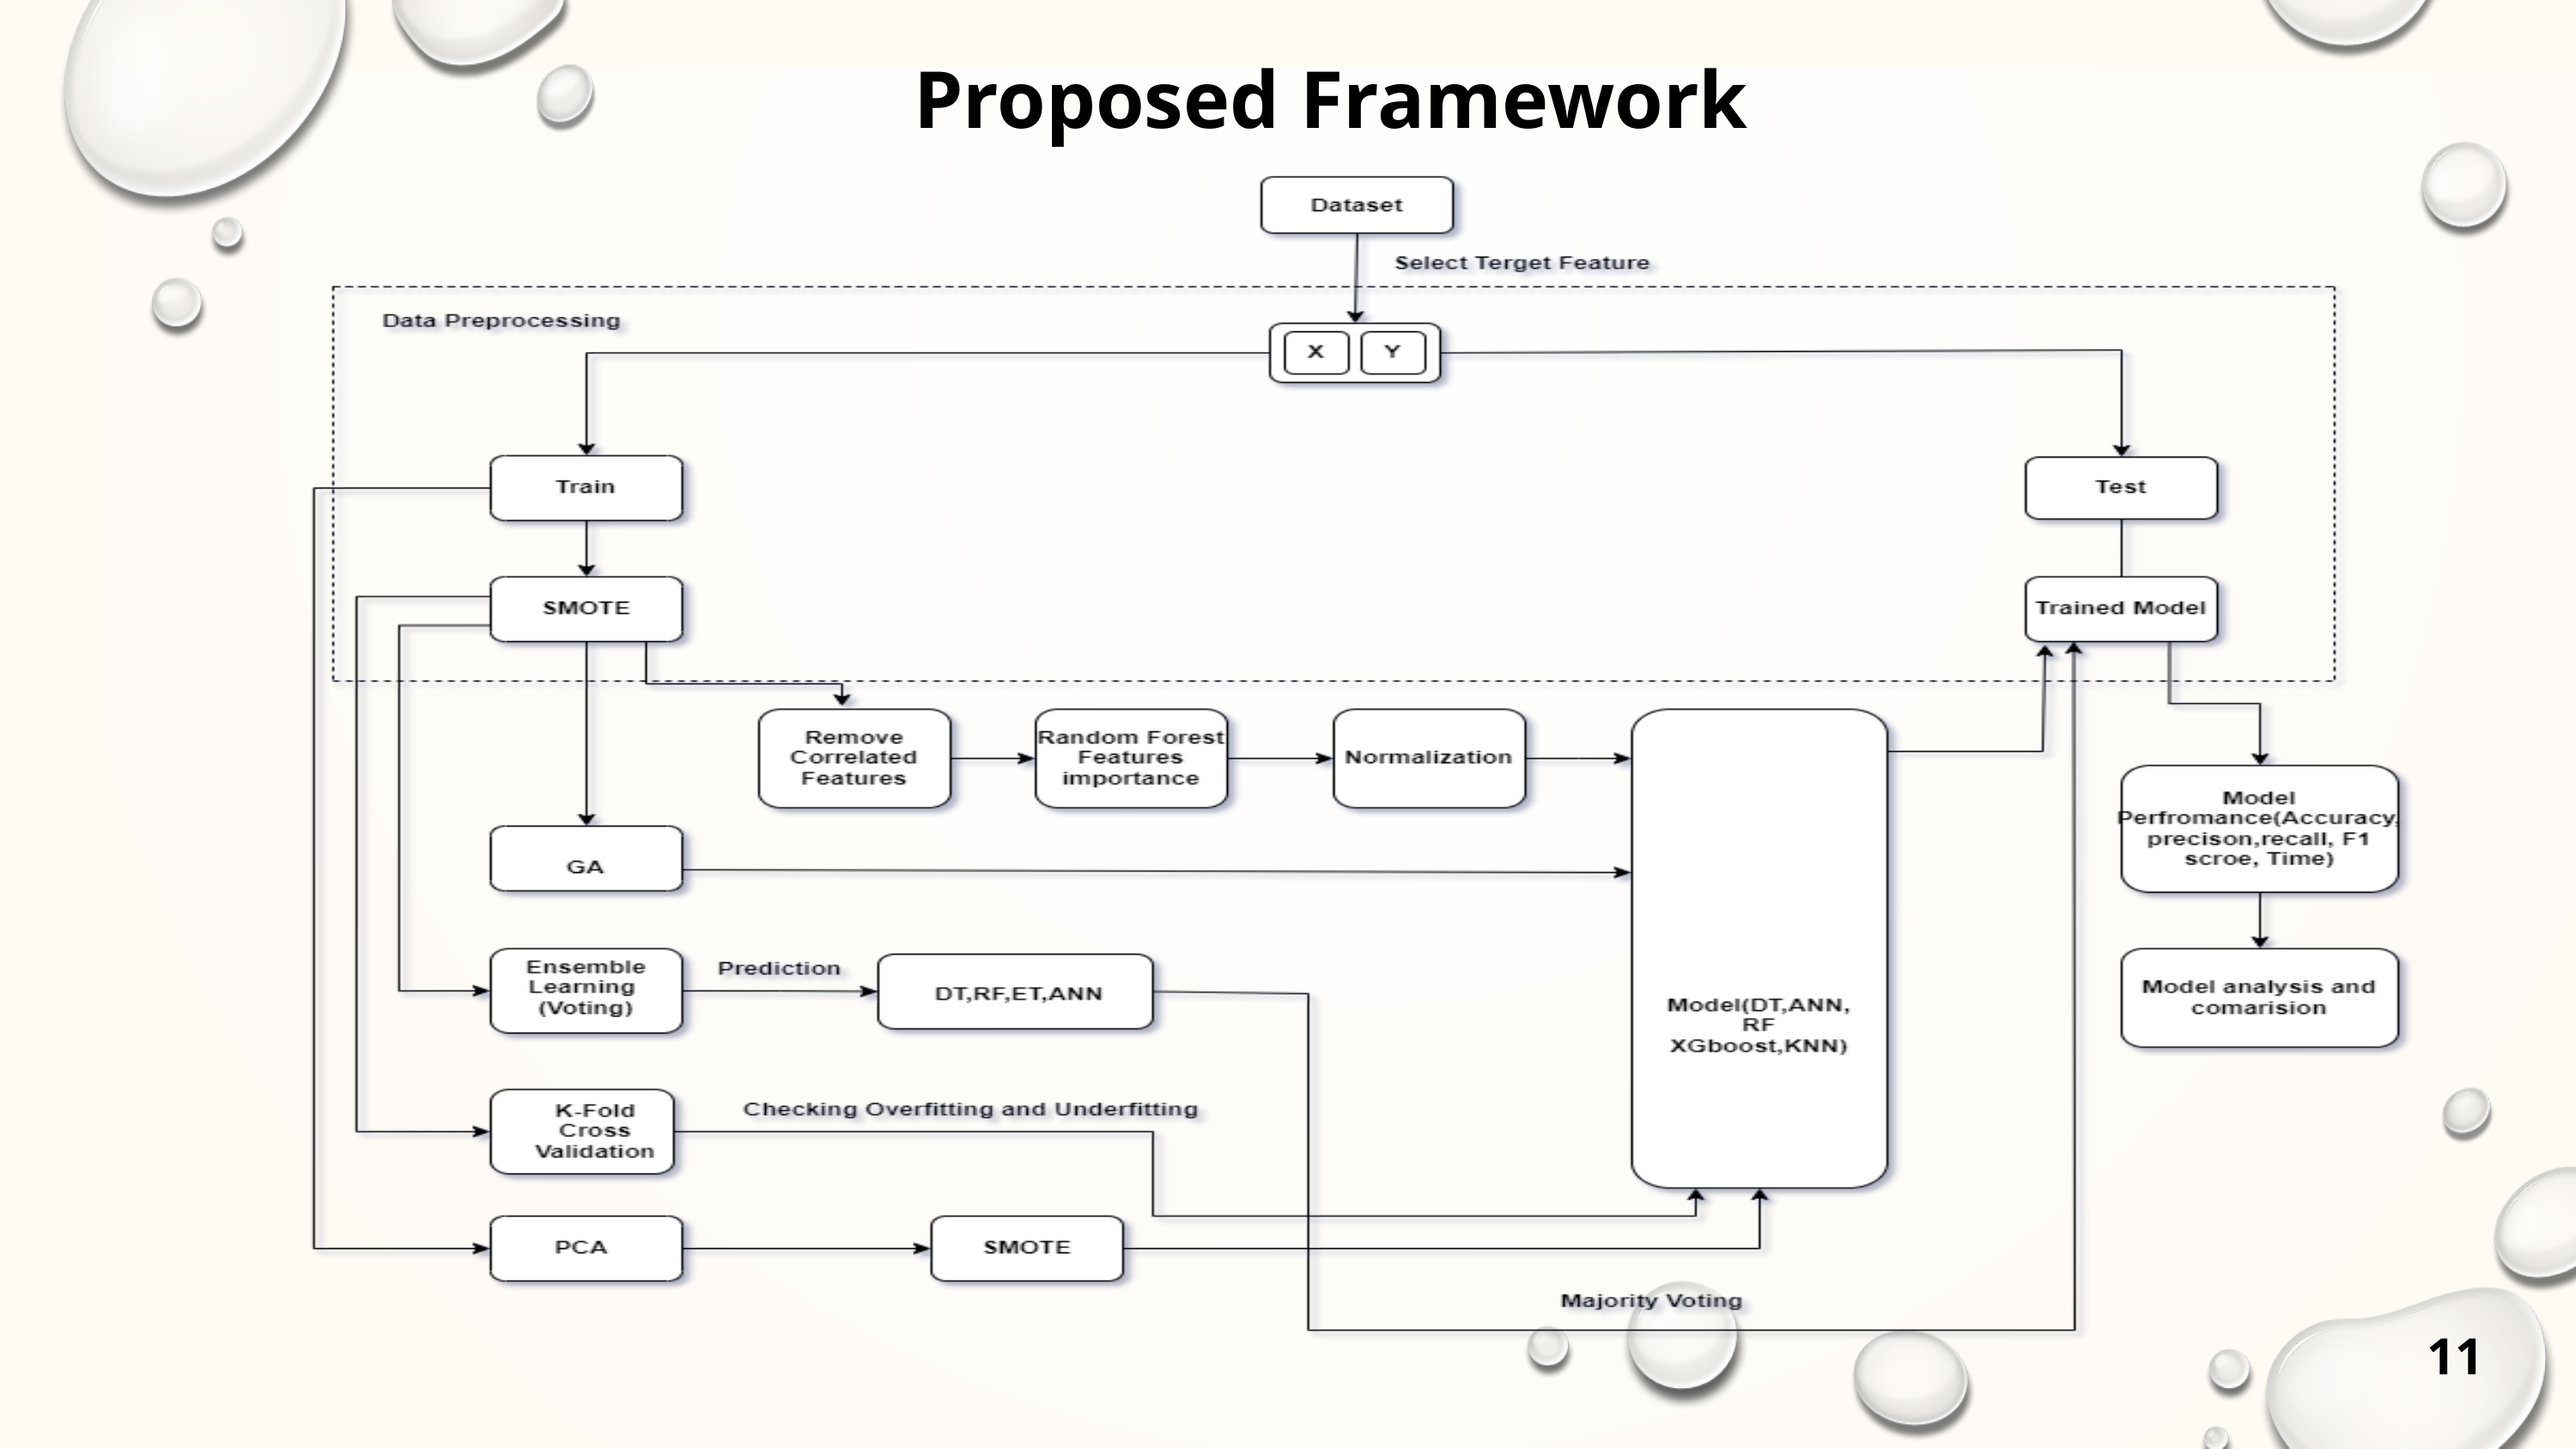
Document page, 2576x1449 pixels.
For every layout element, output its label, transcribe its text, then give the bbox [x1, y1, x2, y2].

slide_number 11 [2335, 1319, 2497, 1397]
text_box Proposed Framework [793, 43, 1889, 169]
picture [53, 0, 2576, 1449]
